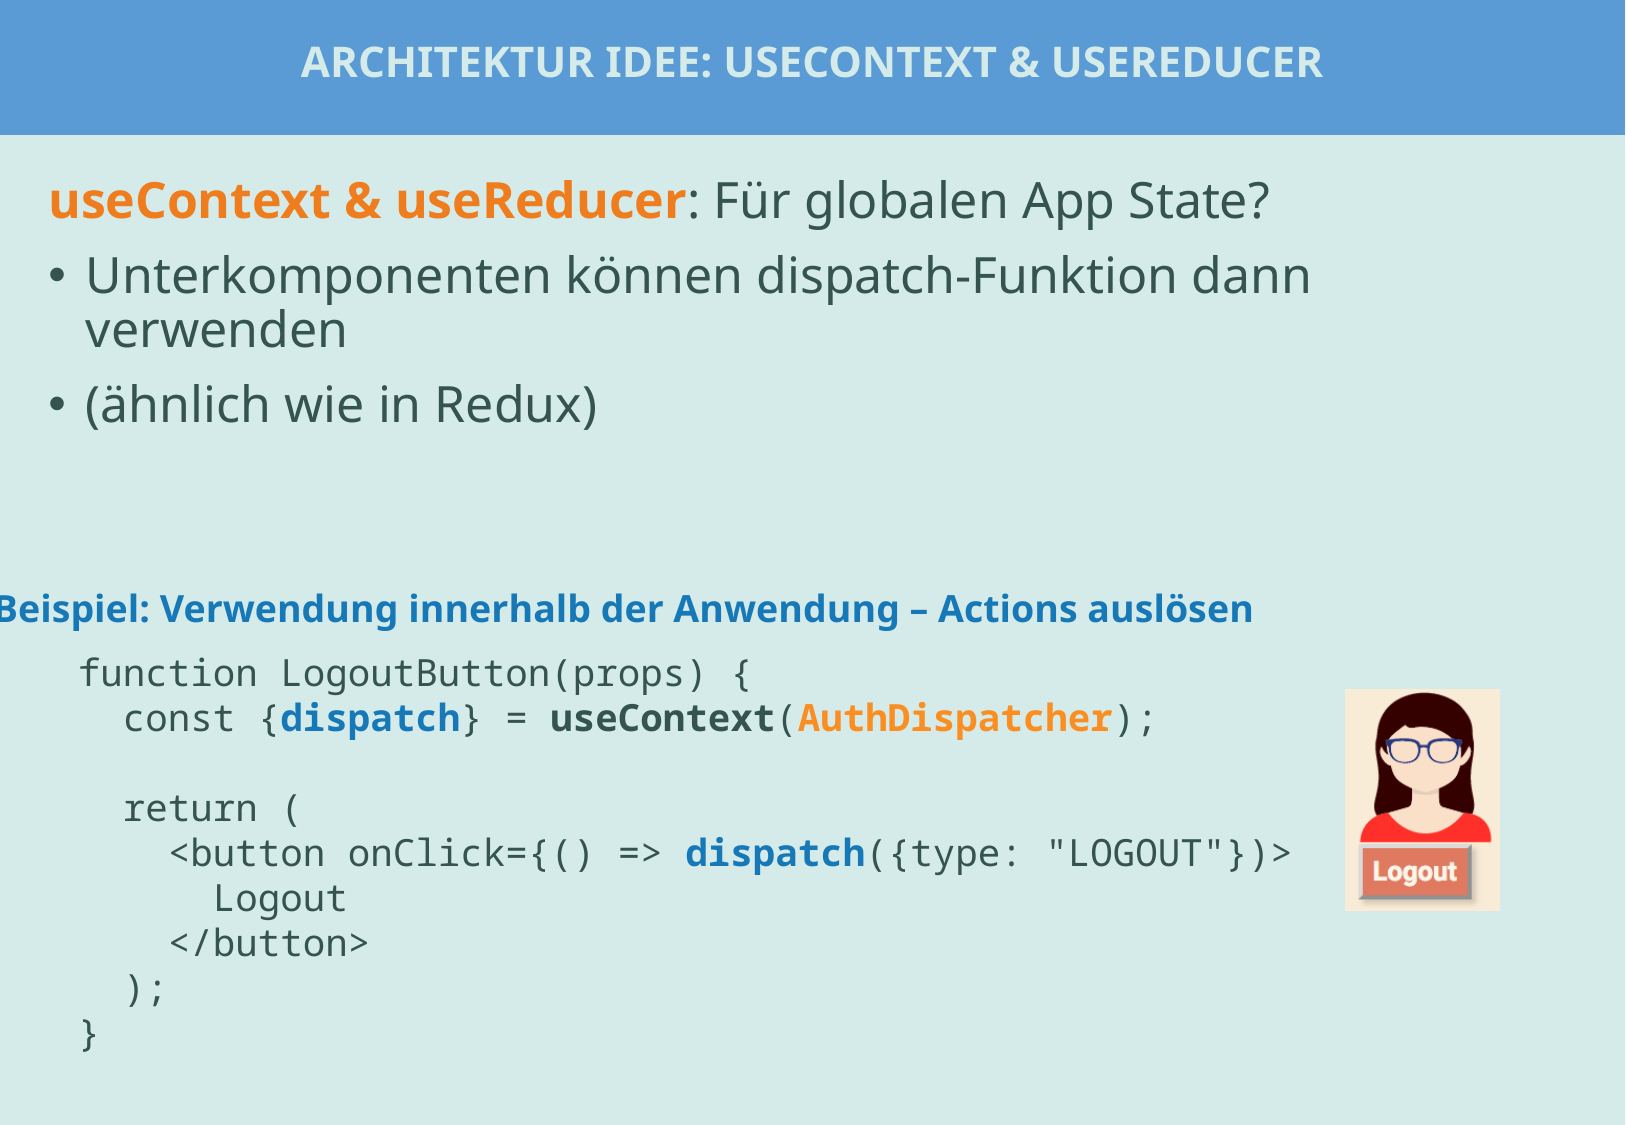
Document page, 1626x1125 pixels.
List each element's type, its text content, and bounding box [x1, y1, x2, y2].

text_box Beispiel: Verwendung innerhalb der Anwendung – Actions auslösen [0, 577, 1271, 638]
text_box [0, 127, 1625, 136]
text_box Architektur Idee: useContext & useReducer [0, 0, 1625, 127]
text_box function LogoutButton(props) { const {dispatch} = useContext(AuthDispatcher); return ( <button onClick={() => dispatch({type: "LOGOUT"})> Logout </button> ); } [63, 641, 1562, 1062]
picture [1345, 689, 1500, 911]
list useContext & useReducer: Für globalen App State? Unterkomponenten können dispatch-Funktion dann verwenden (ähnlich wie in Redux) [33, 168, 1592, 1043]
